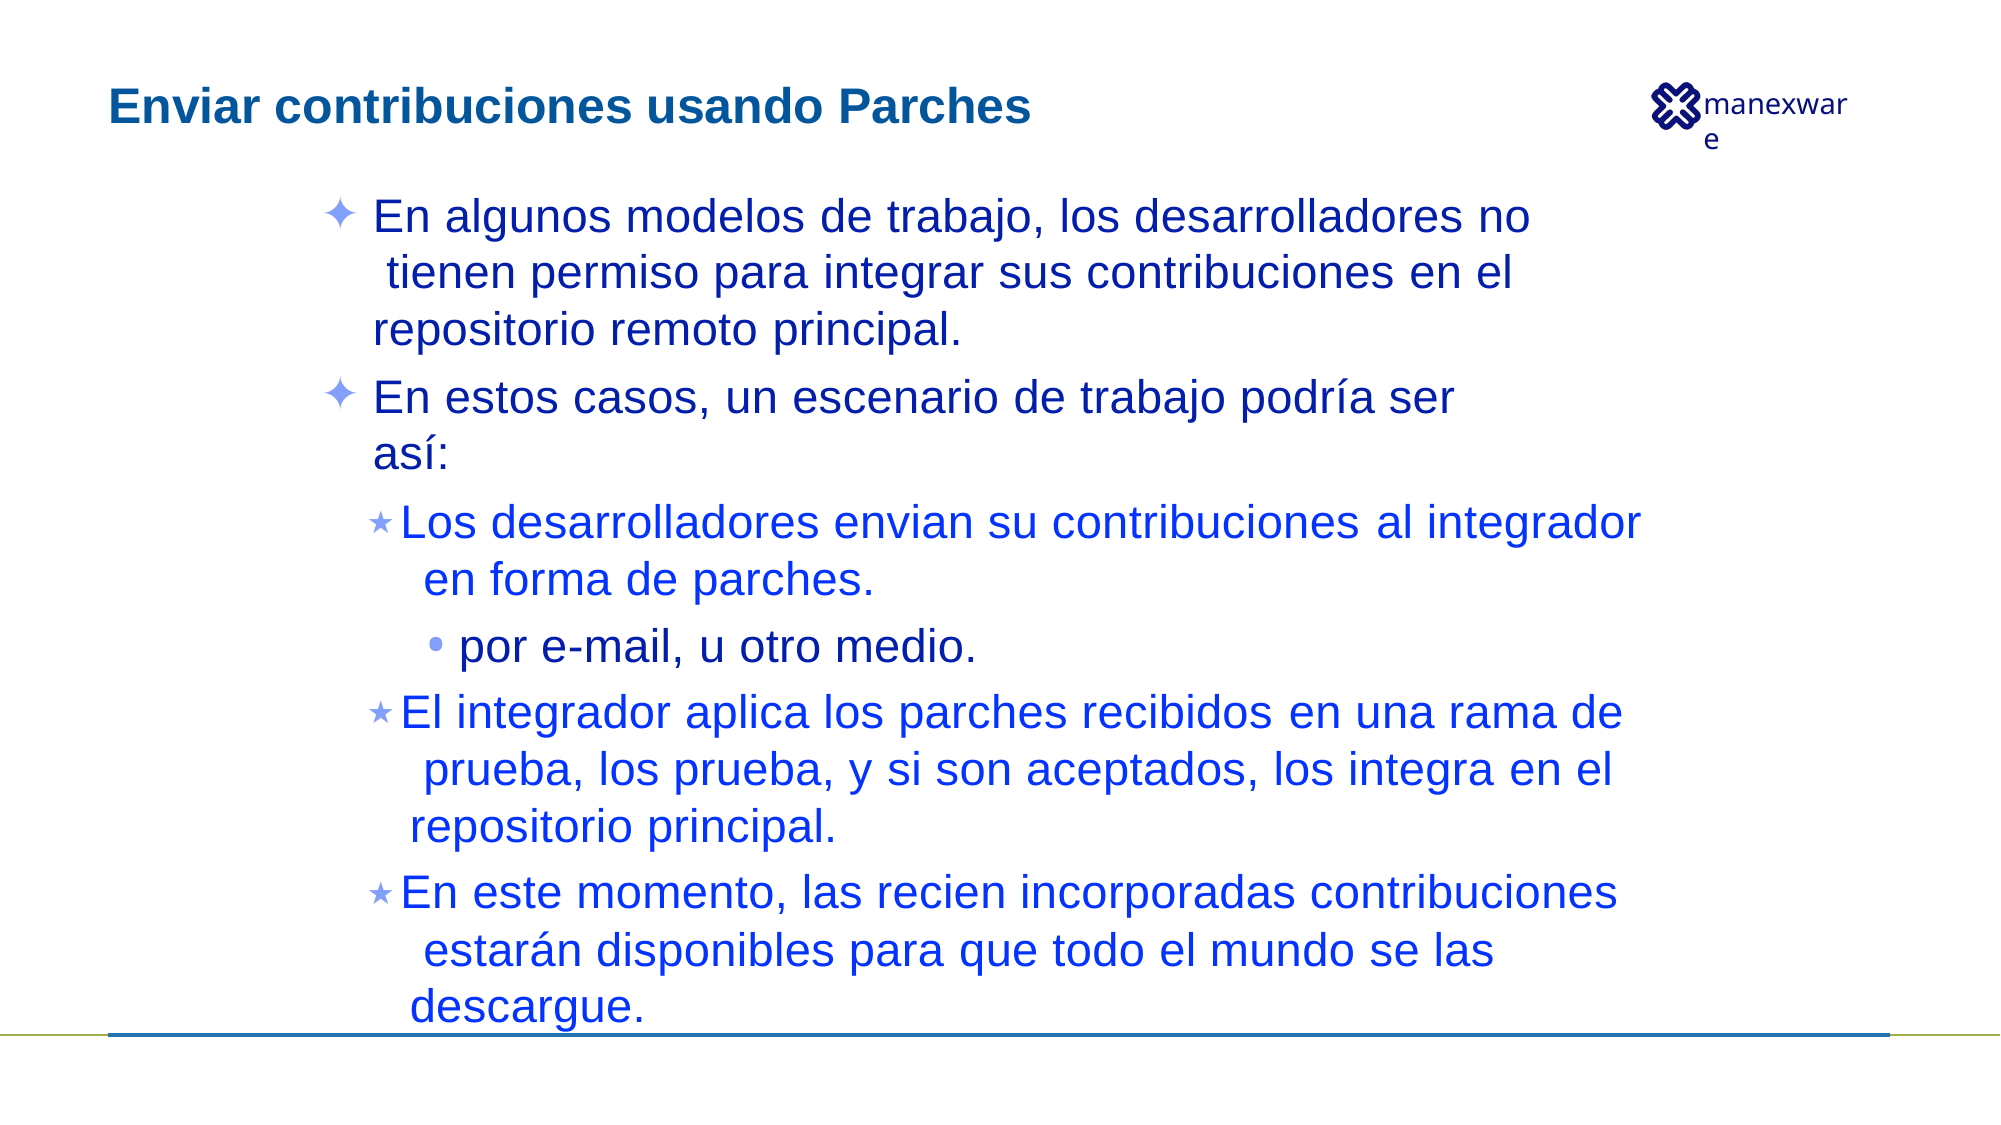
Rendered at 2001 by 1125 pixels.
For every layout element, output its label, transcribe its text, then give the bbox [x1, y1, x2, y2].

title Enviar contribuciones usando Parches [108, 59, 1569, 155]
text_box En algunos modelos de trabajo, los desarrolladores no tienen permiso para integrar sus contribuciones en el repositorio remoto principal. En estos casos, un escenario de trabajo podría ser así: ★ Los desarrolladores envian su contribuciones al integrador en forma de parches. por e-mail, u otro medio. ★ El integrador aplica los parches recibidos en una rama de prueba, los prueba, y si son aceptados, los integra en el repositorio principal. ★ En este momento, las recien incorporadas contribuciones estarán disponibles para que todo el mundo se las descargue. [317, 181, 1655, 1032]
picture [1650, 81, 1702, 131]
